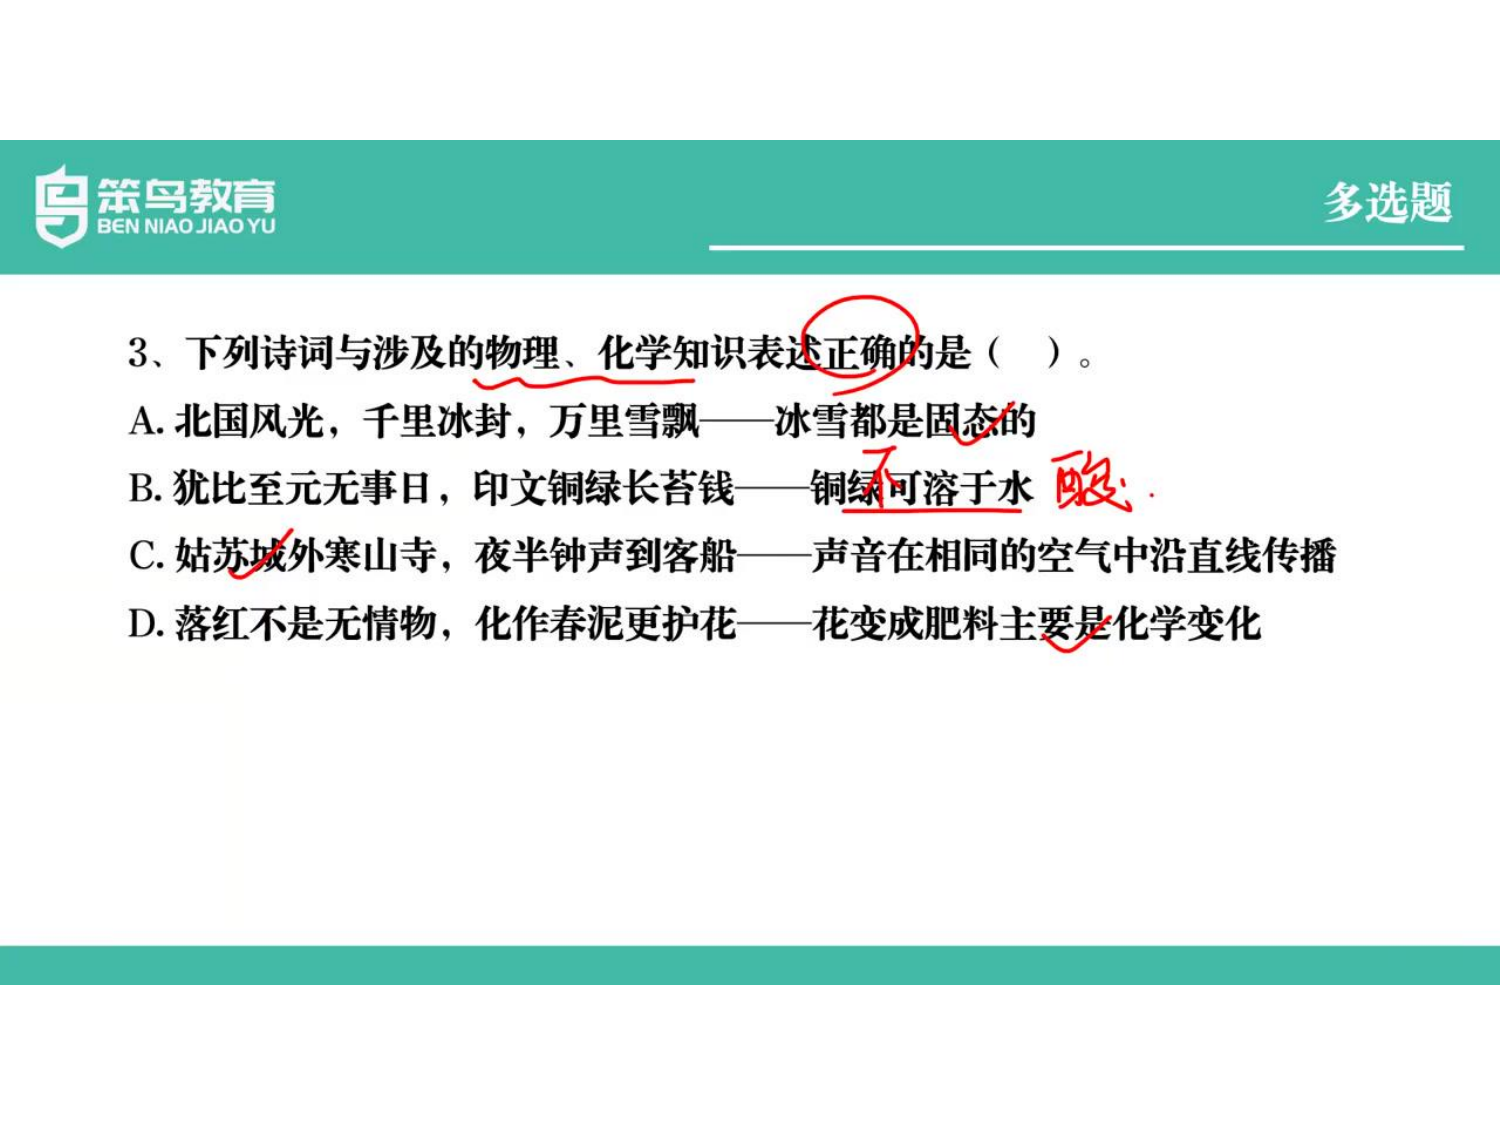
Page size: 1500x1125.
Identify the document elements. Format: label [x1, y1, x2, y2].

picture [0, 140, 1500, 985]
